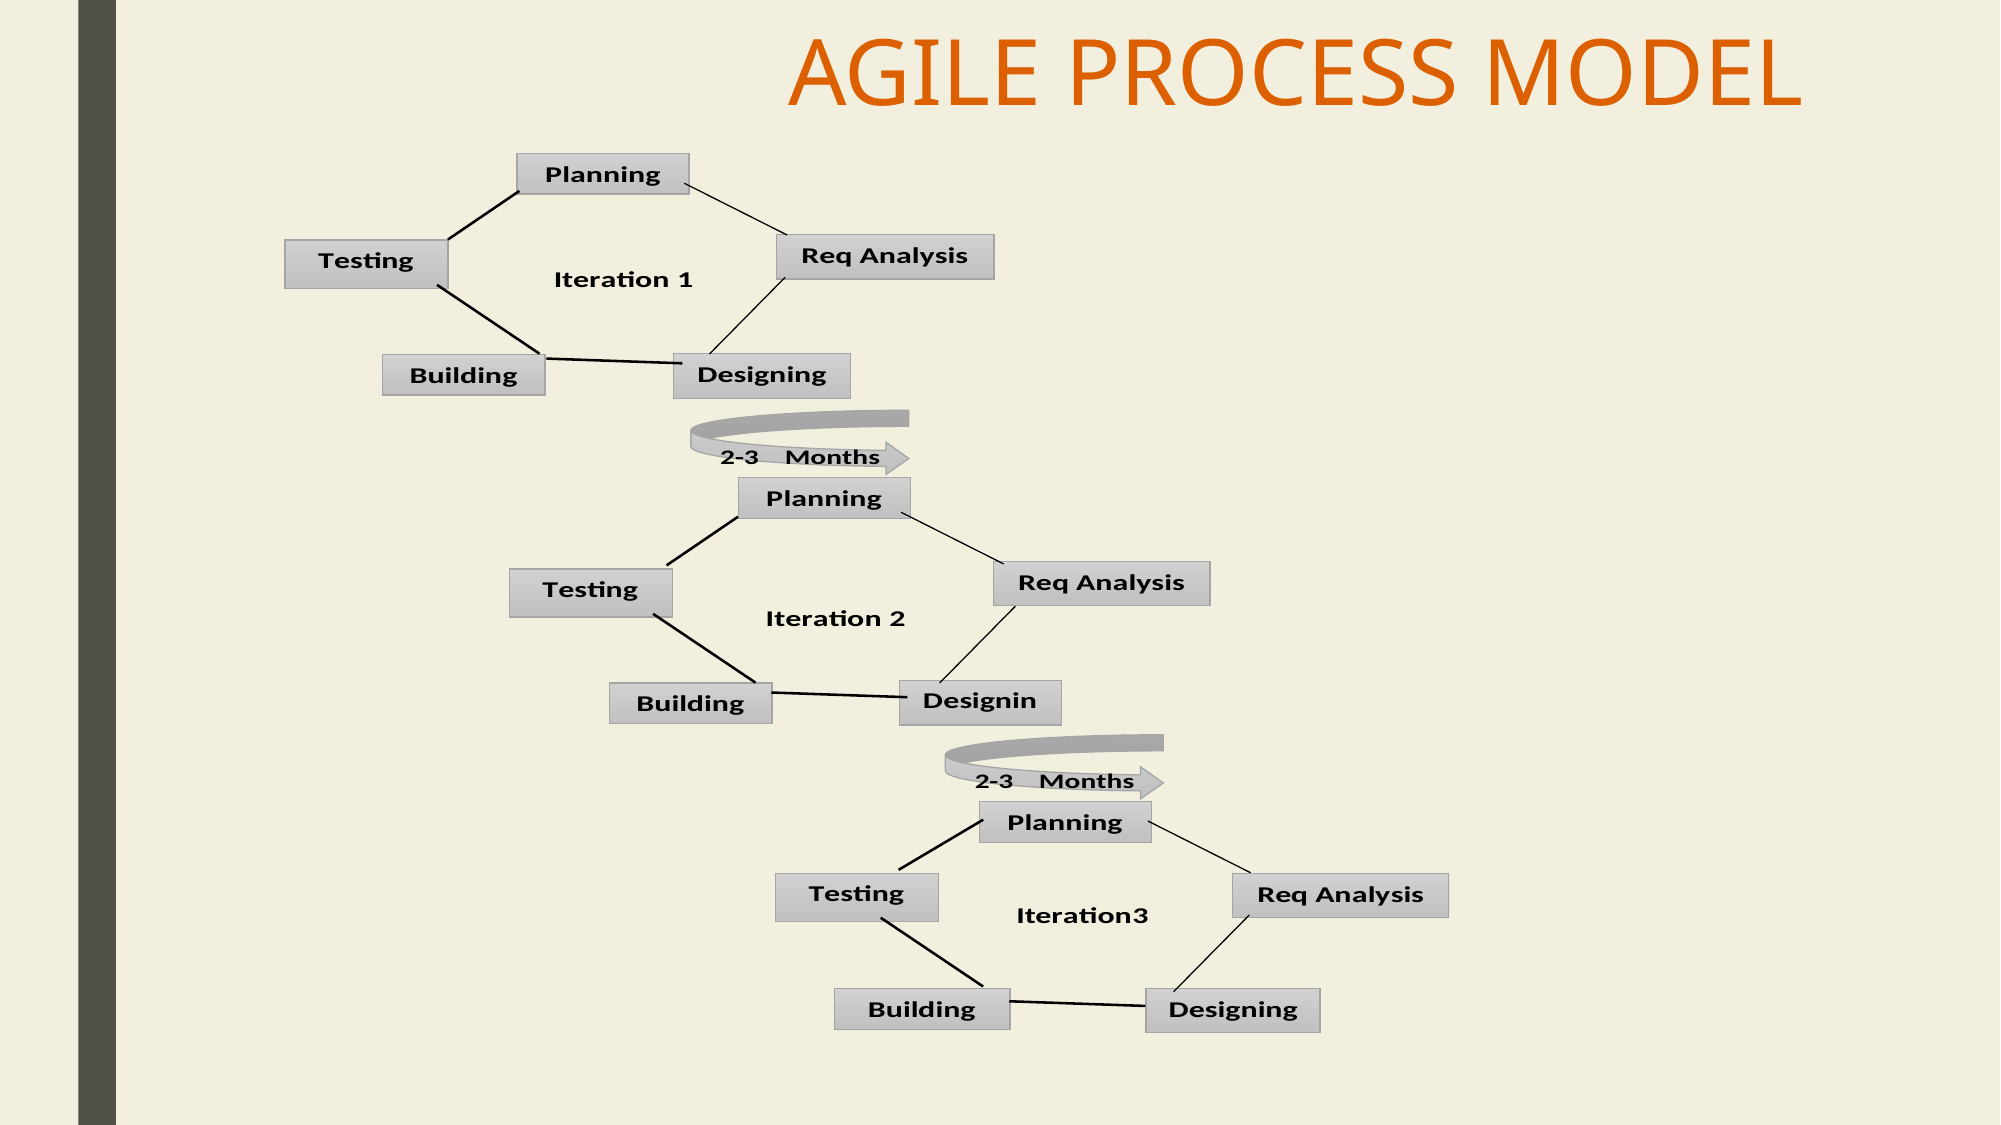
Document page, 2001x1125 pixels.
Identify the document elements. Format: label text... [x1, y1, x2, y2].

title AGILE PROCESS MODEL [773, 19, 2000, 264]
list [249, 96, 1450, 1036]
